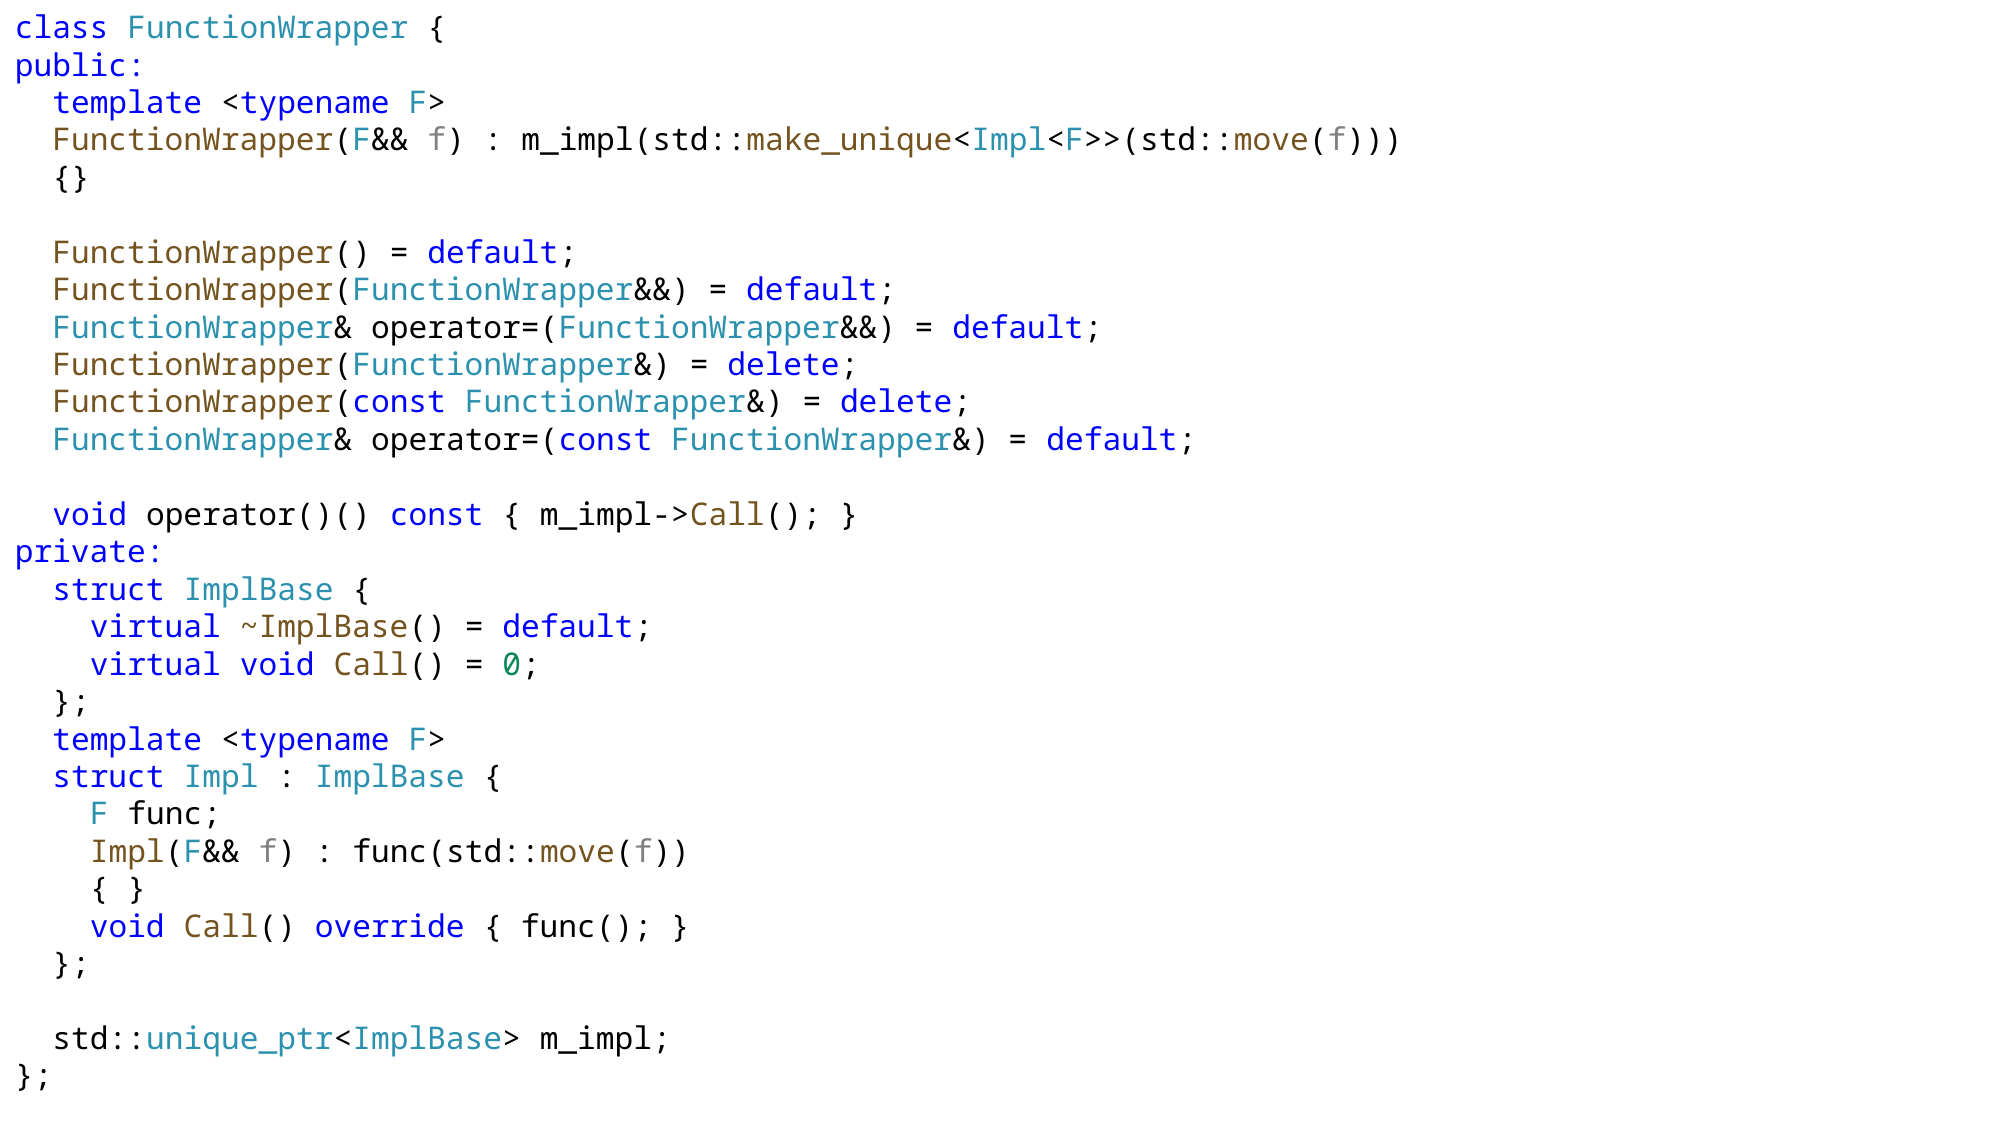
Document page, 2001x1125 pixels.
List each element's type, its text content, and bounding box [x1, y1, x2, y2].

text_box class FunctionWrapper { public: template <typename F> FunctionWrapper(F&& f) : m_impl(std::make_unique<Impl<F>>(std::move(f))) {} FunctionWrapper() = default; FunctionWrapper(FunctionWrapper&&) = default; FunctionWrapper& operator=(FunctionWrapper&&) = default; FunctionWrapper(FunctionWrapper&) = delete; FunctionWrapper(const FunctionWrapper&) = delete; FunctionWrapper& operator=(const FunctionWrapper&) = default; void operator()() const { m_impl->Call(); } private: struct ImplBase { virtual ~ImplBase() = default; virtual void Call() = 0; }; template <typename F> struct Impl : ImplBase { F func; Impl(F&& f) : func(std::move(f)) { } void Call() override { func(); } }; std::unique_ptr<ImplBase> m_impl; }; [0, 0, 1967, 1101]
